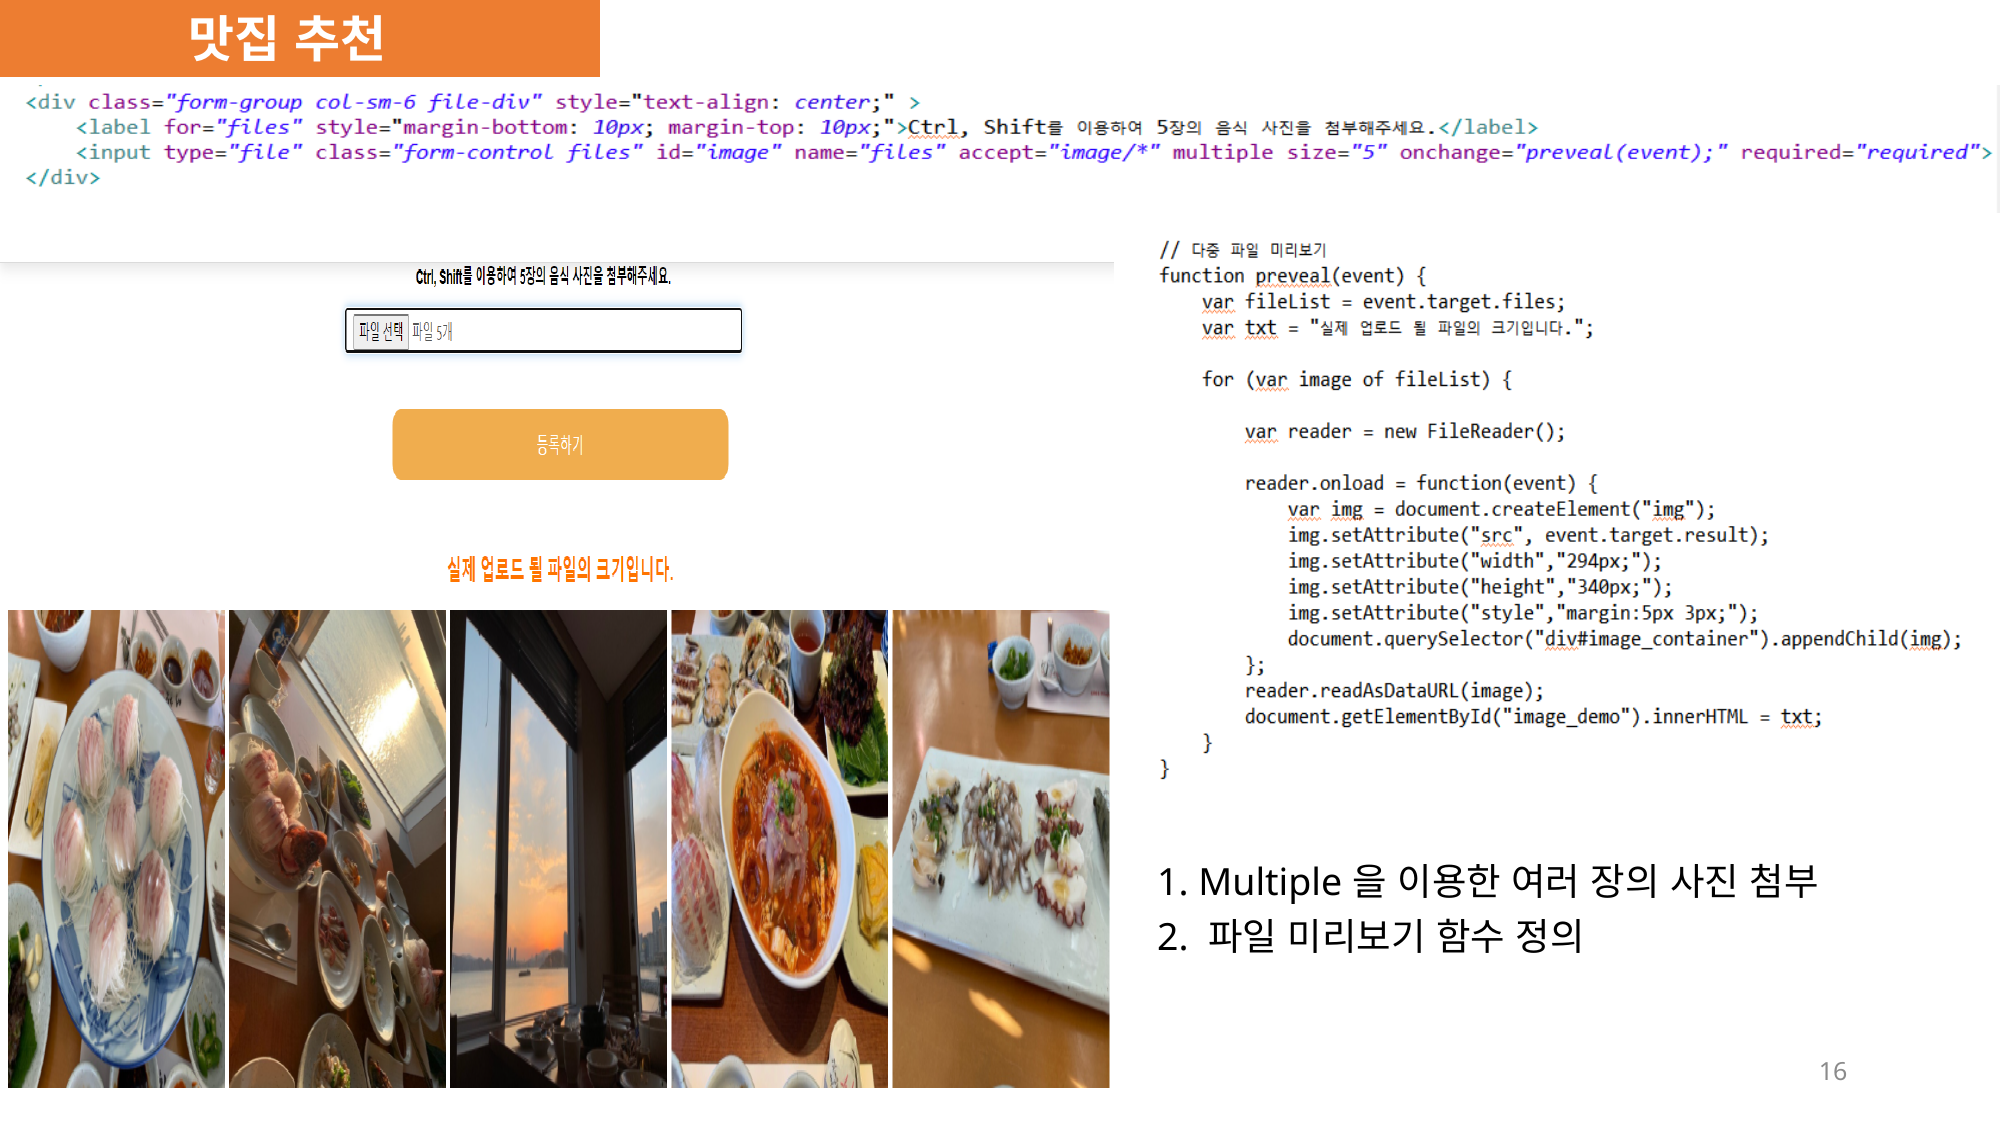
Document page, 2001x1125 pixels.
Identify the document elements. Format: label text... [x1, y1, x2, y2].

text_box [0, 0, 600, 77]
slide_number 16 [1412, 1042, 1863, 1103]
picture [0, 219, 2000, 1098]
table_header 1. Multiple을 이용한 여러 장의 사진 첨부 2. 파일 미리보기 함수 정의 [1142, 844, 1973, 980]
text_box 맛집 추천 [0, 0, 576, 75]
picture [0, 85, 2000, 213]
